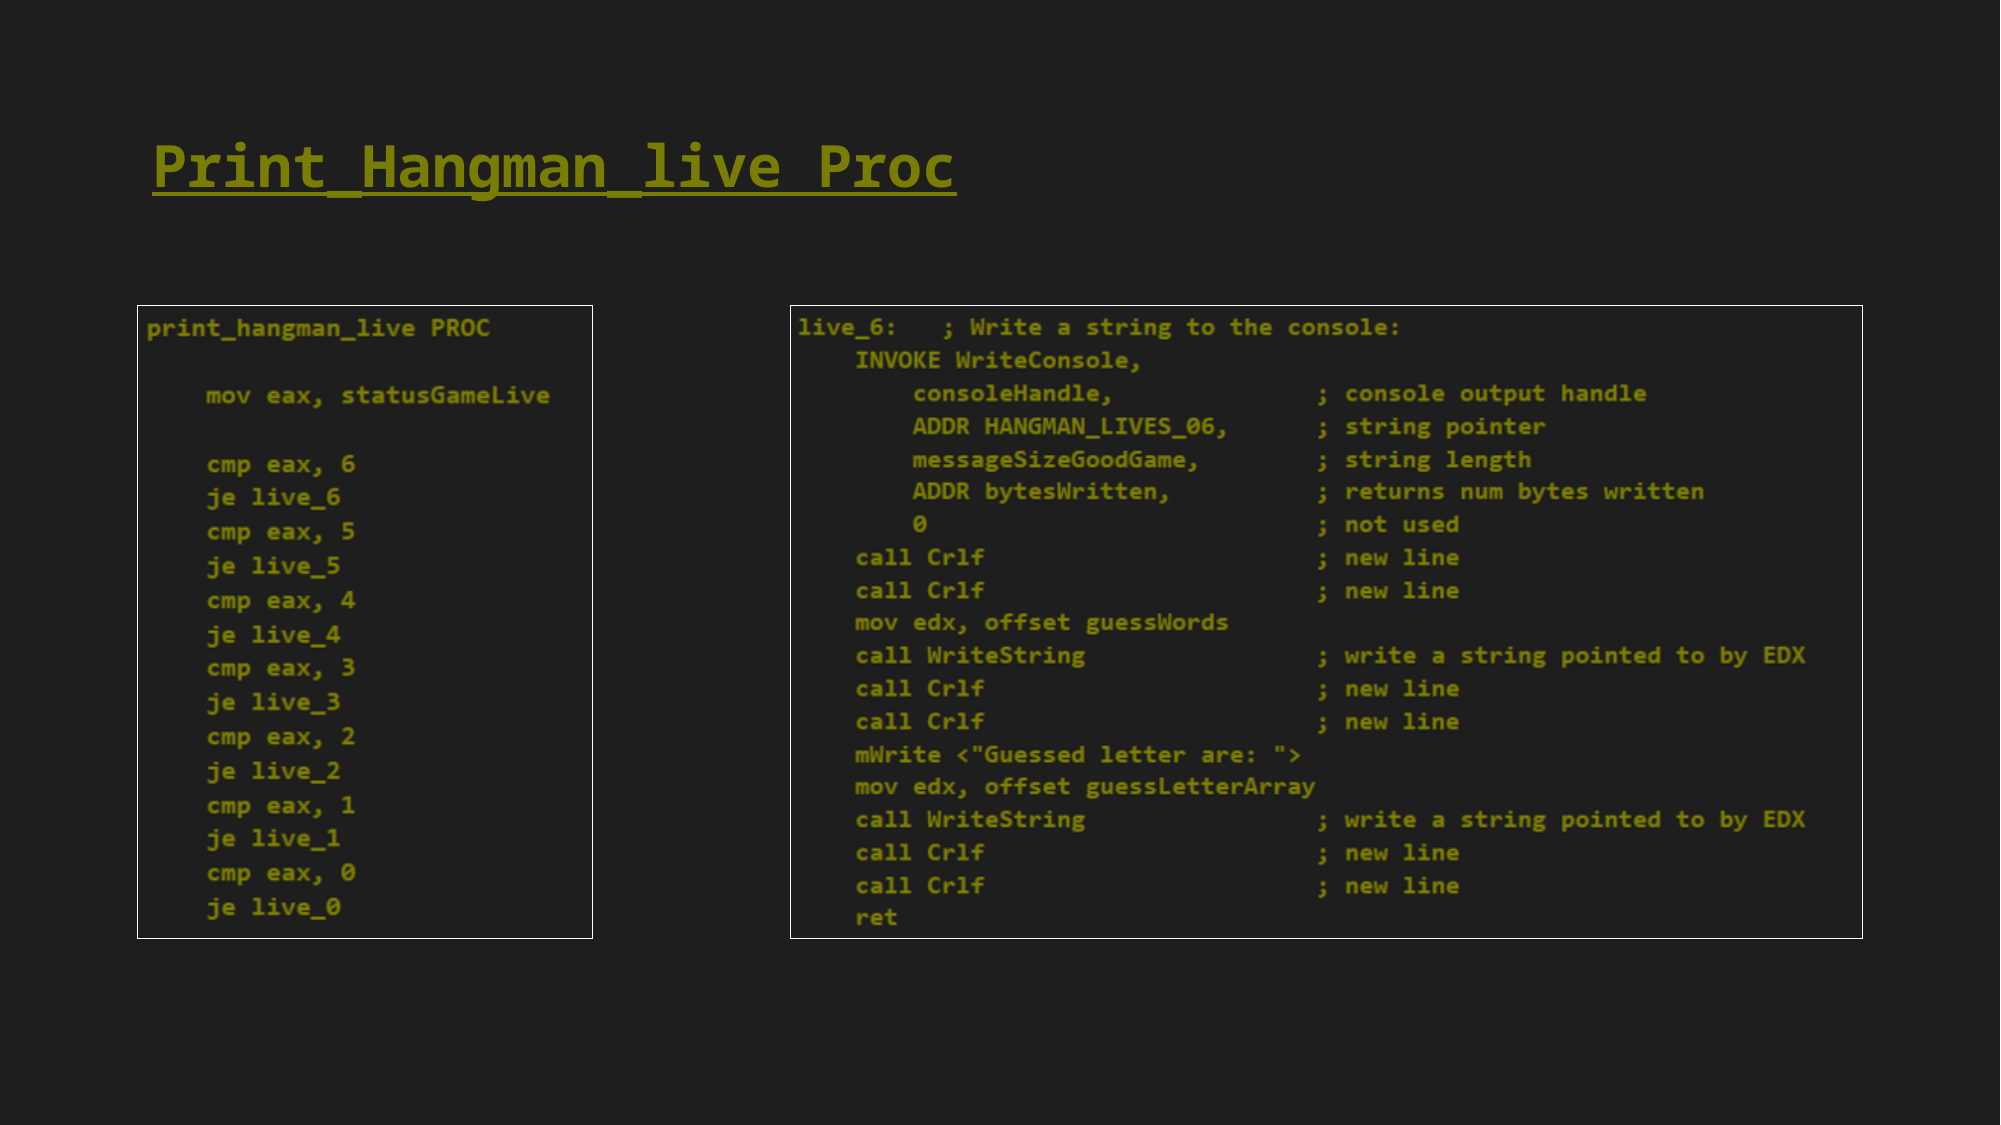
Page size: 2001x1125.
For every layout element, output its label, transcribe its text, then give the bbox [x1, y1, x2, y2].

picture [790, 305, 1863, 939]
title Print_Hangman_live Proc [137, 59, 1863, 278]
picture [137, 305, 593, 939]
